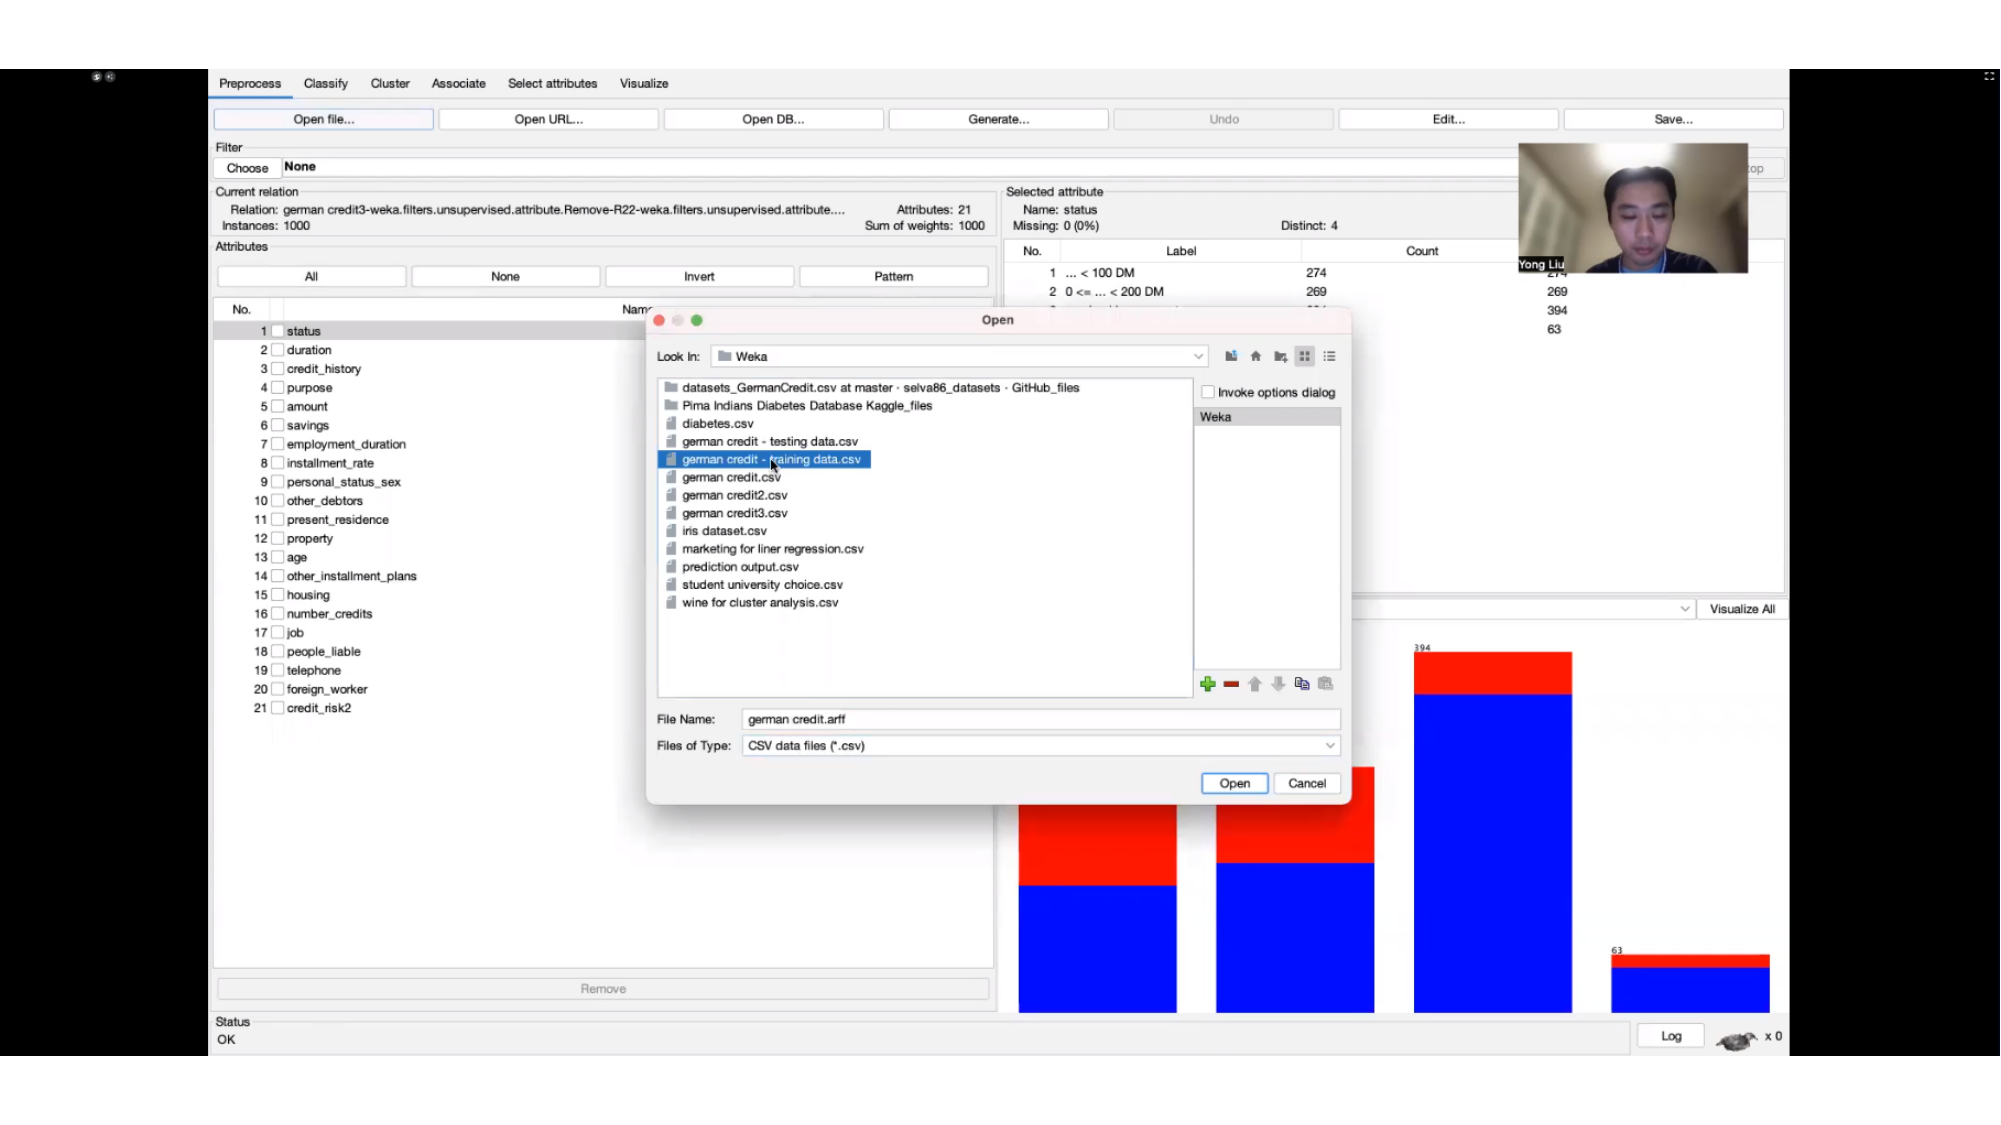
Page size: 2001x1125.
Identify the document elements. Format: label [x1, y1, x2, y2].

picture [0, 68, 2000, 1057]
